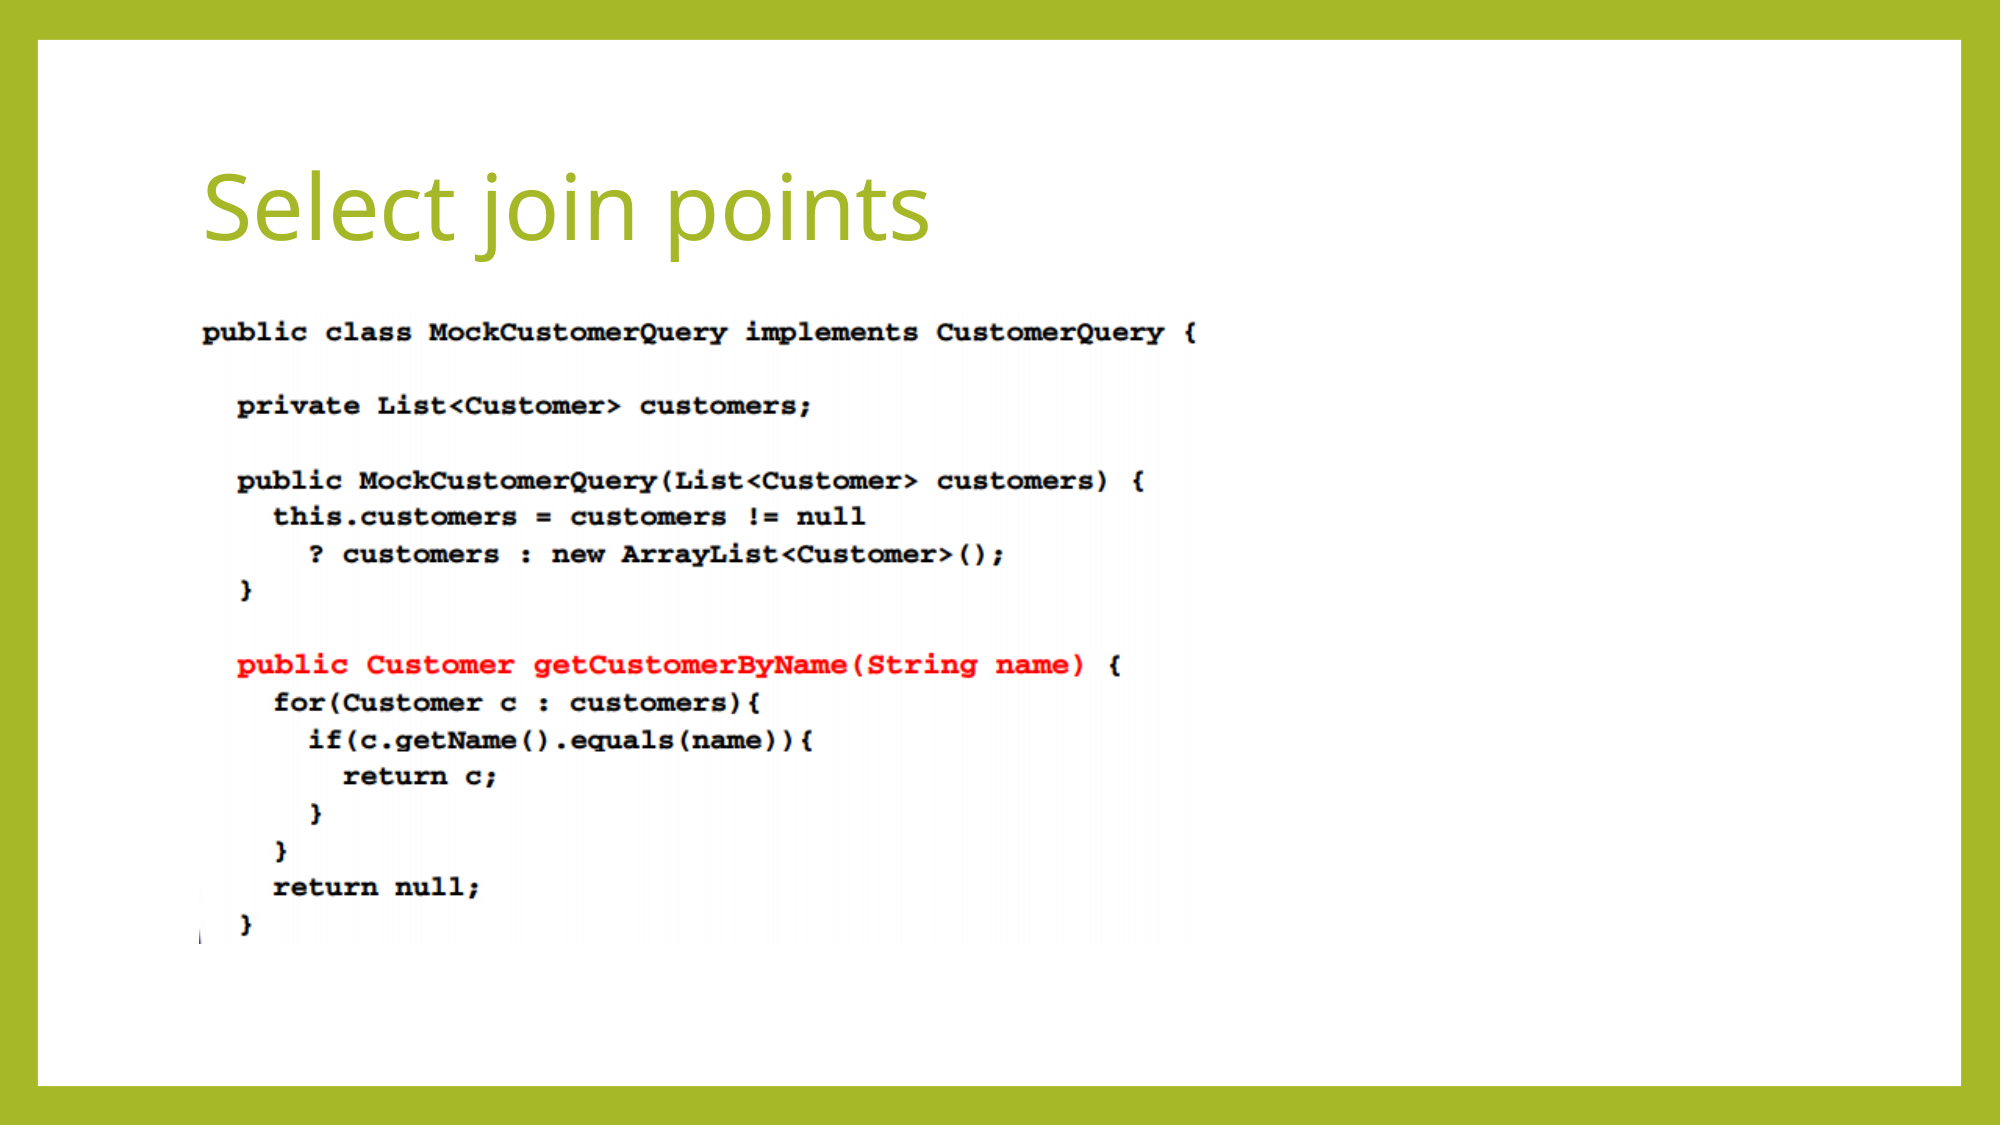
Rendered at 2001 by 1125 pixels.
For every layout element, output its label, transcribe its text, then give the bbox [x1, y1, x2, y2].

title Select join points [187, 99, 1808, 323]
picture [199, 314, 1246, 945]
